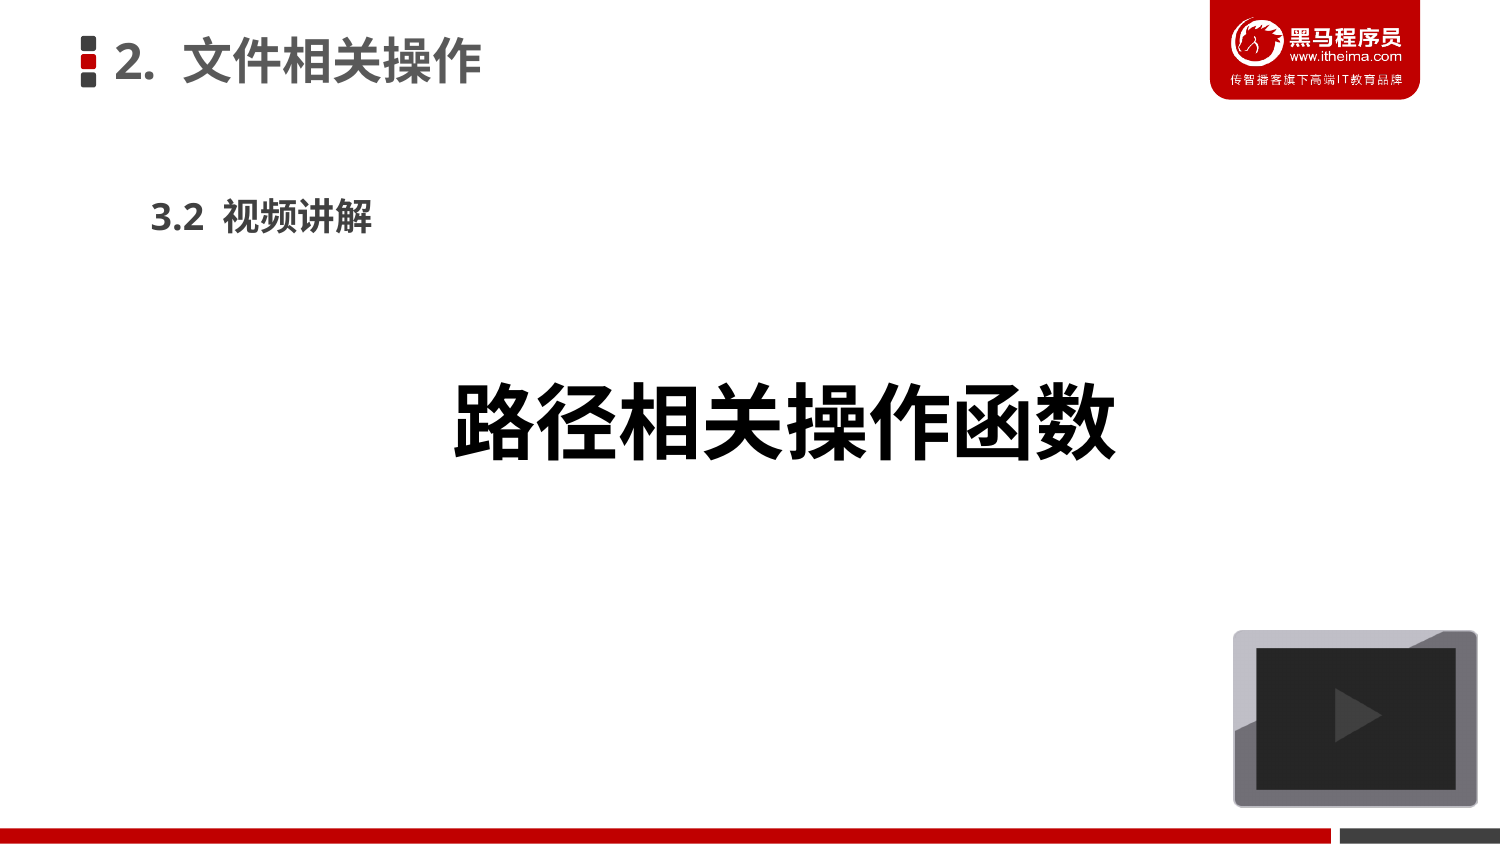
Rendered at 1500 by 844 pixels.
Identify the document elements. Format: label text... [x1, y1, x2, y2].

text_box 3.2 视频讲解 [135, 185, 713, 246]
picture [1212, 8, 1421, 94]
text_box 路径相关操作函数 [230, 362, 1341, 478]
picture [1232, 630, 1478, 809]
text_box 2. 文件相关操作 [103, 0, 987, 130]
